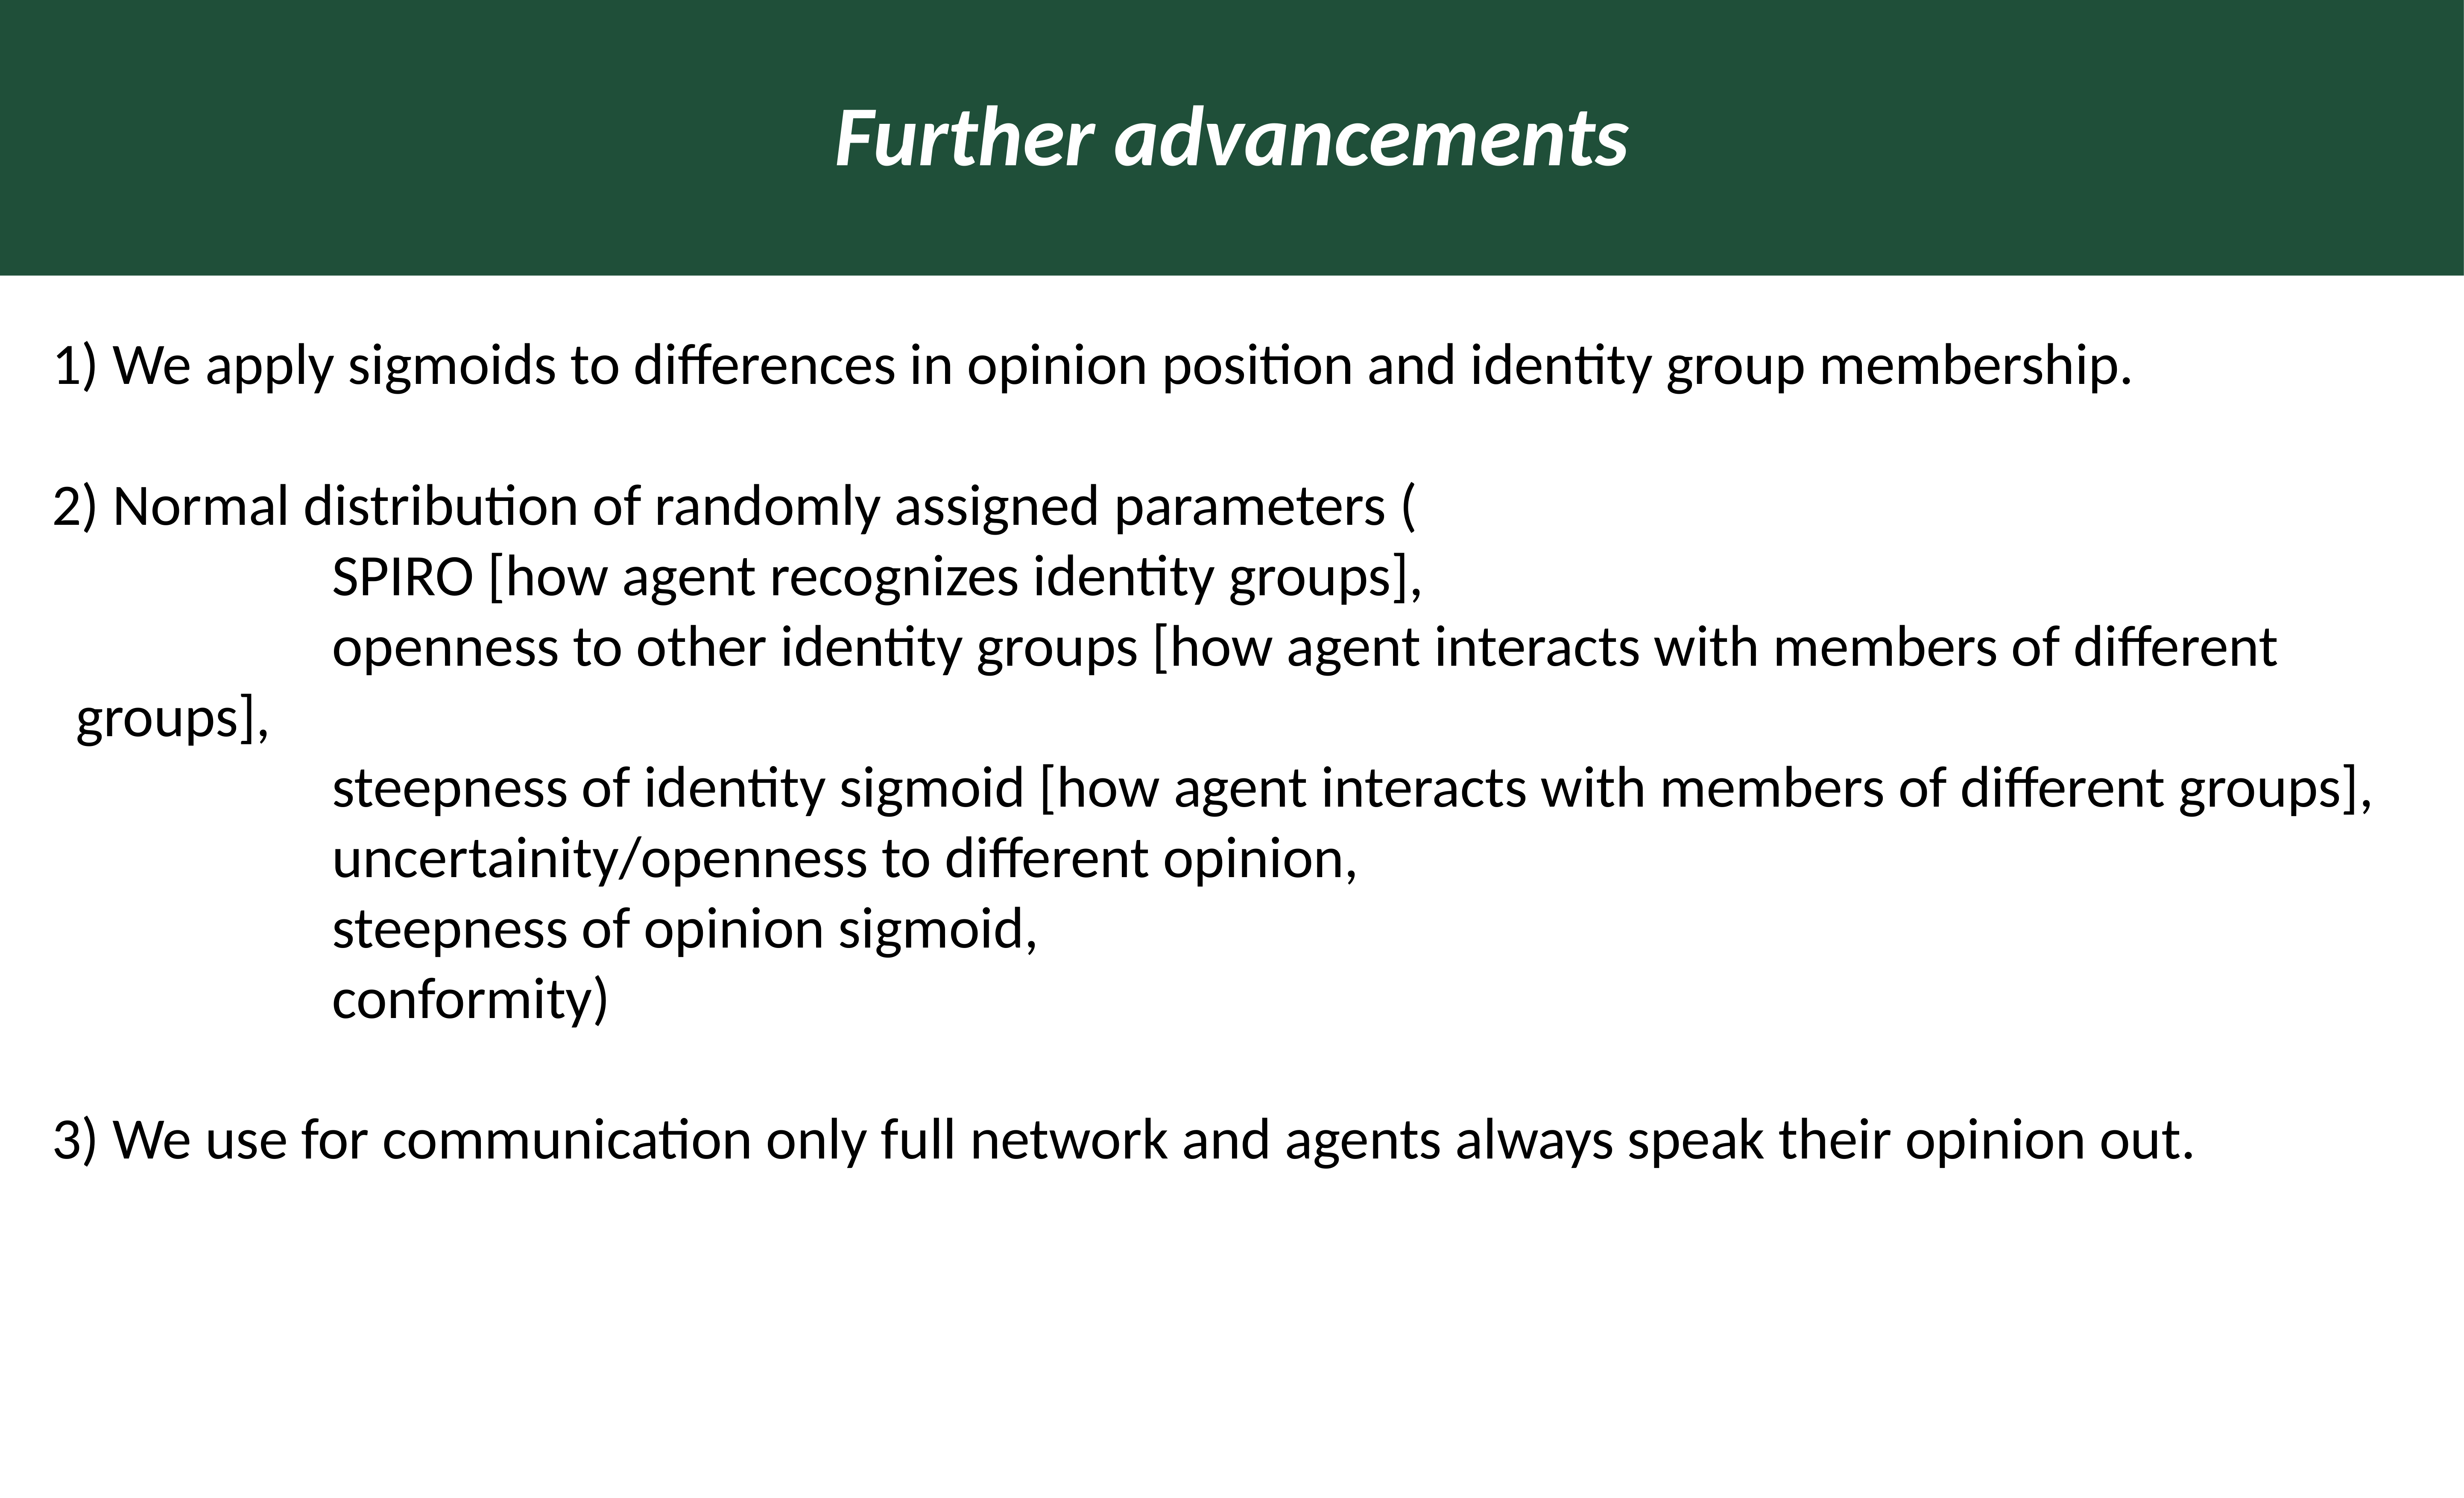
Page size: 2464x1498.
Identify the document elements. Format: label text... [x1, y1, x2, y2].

text_box We apply sigmoids to differences in opinion position and identity group membership. Normal distribution of randomly assigned parameters ( SPIRO [how agent recognizes identity groups], openness to other identity groups [how agent interacts with members of different groups], steepness of identity sigmoid [how agent interacts with members of different groups], uncertainity/openness to different opinion, steepness of opinion sigmoid, conformity) We use for communication only full network and agents always speak their opinion out. [45, 322, 2418, 1174]
text_box Further advancements [0, 0, 2464, 276]
